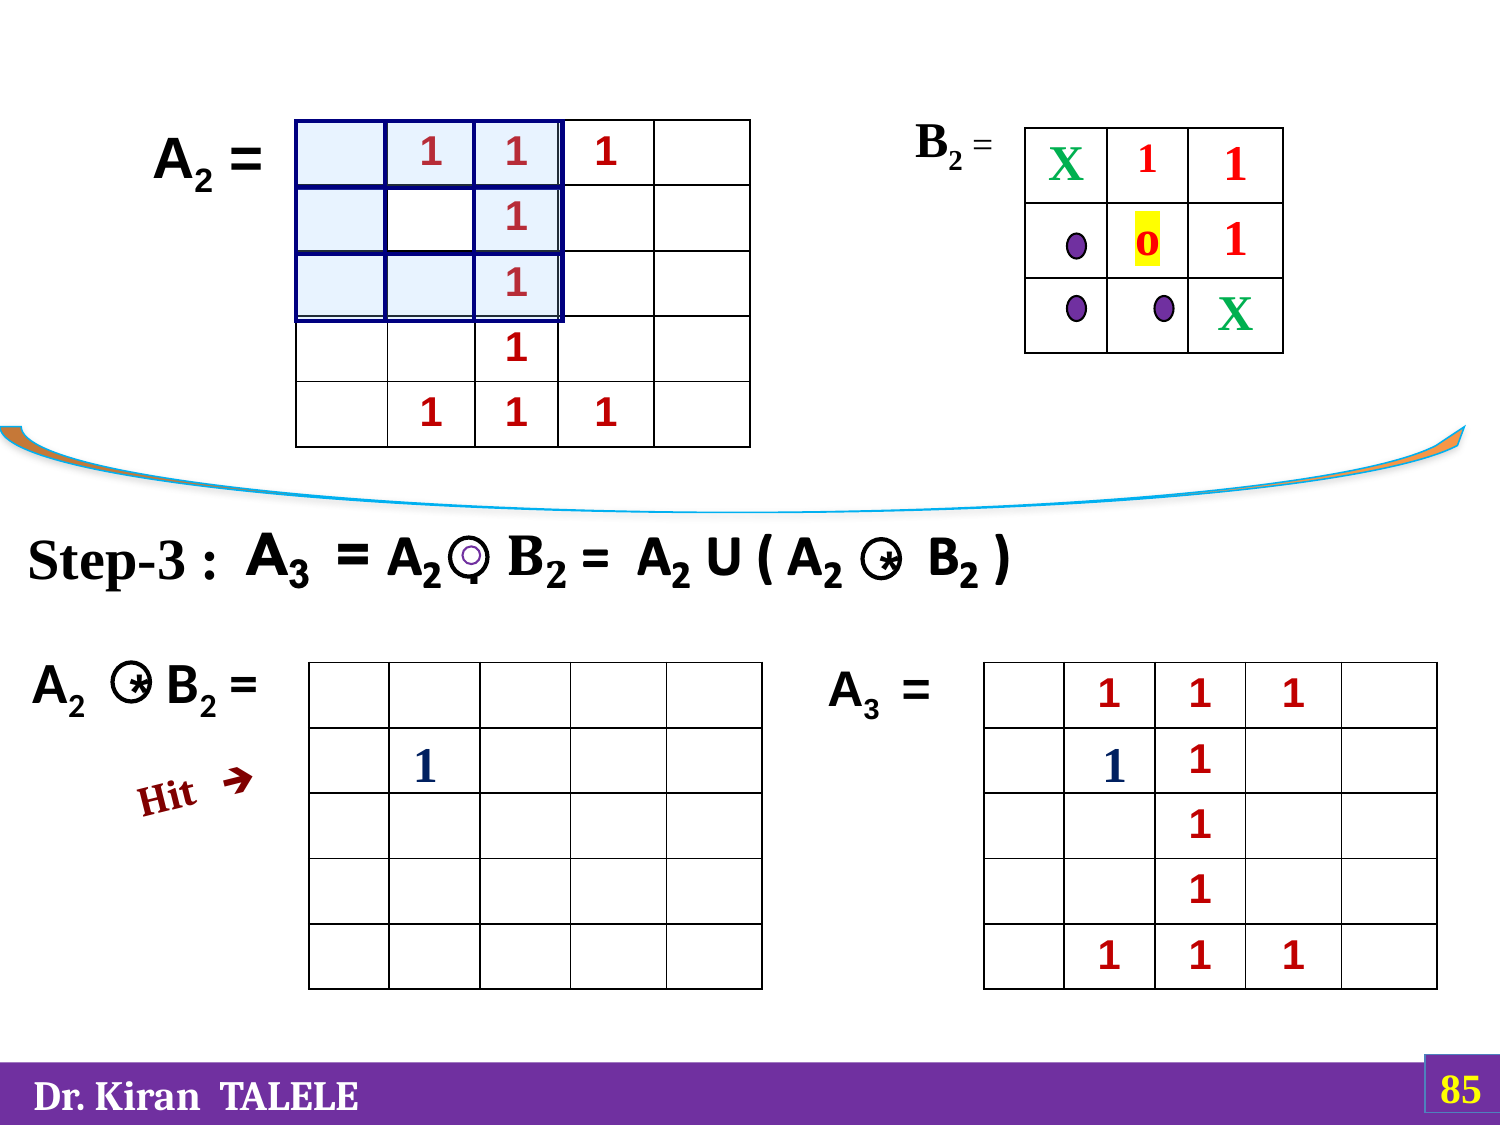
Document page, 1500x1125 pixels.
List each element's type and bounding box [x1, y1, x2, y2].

table_cell [667, 859, 761, 923]
table_cell [655, 382, 749, 446]
table_header [390, 663, 479, 727]
table_header [1246, 663, 1341, 727]
table_cell [571, 729, 666, 792]
table_header [1026, 129, 1106, 202]
table_cell [571, 925, 666, 988]
text_box [106, 731, 300, 840]
table_cell [481, 859, 570, 923]
table_cell [1026, 204, 1106, 277]
table_cell [1342, 925, 1436, 988]
table_cell [667, 729, 761, 792]
table_header [565, 121, 653, 184]
table_cell [310, 794, 388, 858]
table_header [655, 121, 749, 184]
table_cell [1246, 859, 1341, 923]
table_cell [1342, 859, 1436, 923]
table_cell [1065, 925, 1154, 988]
table_cell [559, 317, 653, 381]
table_cell [655, 252, 749, 315]
table_cell [1189, 279, 1282, 352]
text_box [137, 112, 283, 208]
table_cell [1342, 729, 1436, 792]
table_cell [1065, 729, 1154, 792]
table_cell [1156, 729, 1245, 792]
table_cell [985, 925, 1063, 988]
table_cell [667, 925, 761, 988]
table_cell [571, 794, 666, 858]
table_cell [985, 729, 1063, 792]
table_cell [1156, 794, 1245, 858]
table_cell [1065, 794, 1154, 858]
table_cell [1156, 925, 1245, 988]
table_cell [1065, 859, 1154, 923]
table_cell [481, 729, 570, 792]
text_box [295, 121, 563, 322]
text_box [1154, 295, 1174, 322]
table_cell [565, 186, 653, 250]
table_cell [565, 252, 653, 315]
table_cell [390, 925, 479, 988]
text_box [0, 1054, 1500, 1125]
table_header [310, 663, 388, 727]
table_cell [390, 859, 479, 923]
table_cell [476, 323, 557, 381]
table_cell [476, 382, 557, 446]
table_cell [1189, 204, 1282, 277]
table_cell [1108, 204, 1187, 277]
table_cell [310, 729, 388, 792]
table_cell [310, 859, 388, 923]
table_cell [985, 859, 1063, 923]
table_header [1108, 129, 1187, 202]
table_header [667, 663, 761, 727]
text_box [17, 637, 288, 724]
table_cell [390, 794, 479, 858]
table_header [481, 663, 570, 727]
table_cell [310, 925, 388, 988]
table_cell [390, 729, 479, 792]
text_box [387, 724, 461, 783]
table_cell [559, 382, 653, 446]
table_cell [297, 382, 387, 446]
table_header [1342, 663, 1436, 727]
table_cell [667, 794, 761, 858]
table_header [1065, 663, 1154, 727]
table_cell [1108, 279, 1187, 352]
table_cell [388, 323, 474, 381]
text_box [900, 99, 1012, 184]
table_cell [1342, 794, 1436, 858]
table_header [1156, 663, 1245, 727]
table_cell [1246, 729, 1341, 792]
table_cell [481, 925, 570, 988]
table_cell [1156, 859, 1245, 923]
table_cell [655, 186, 749, 250]
table_cell [1246, 925, 1341, 988]
table_cell [388, 382, 474, 446]
table_cell [571, 859, 666, 923]
table_cell [1246, 794, 1341, 858]
text_box [812, 649, 963, 733]
text_box [1066, 233, 1087, 259]
table_cell [1026, 279, 1106, 352]
table_header [1189, 129, 1282, 202]
text_box [0, 426, 1465, 601]
table_cell [481, 794, 570, 858]
table_header [571, 663, 666, 727]
table_header [985, 663, 1063, 727]
text_box [1076, 724, 1150, 783]
table_cell [985, 794, 1063, 858]
table_cell [297, 323, 387, 381]
text_box [1066, 295, 1087, 322]
table_cell [655, 317, 749, 381]
